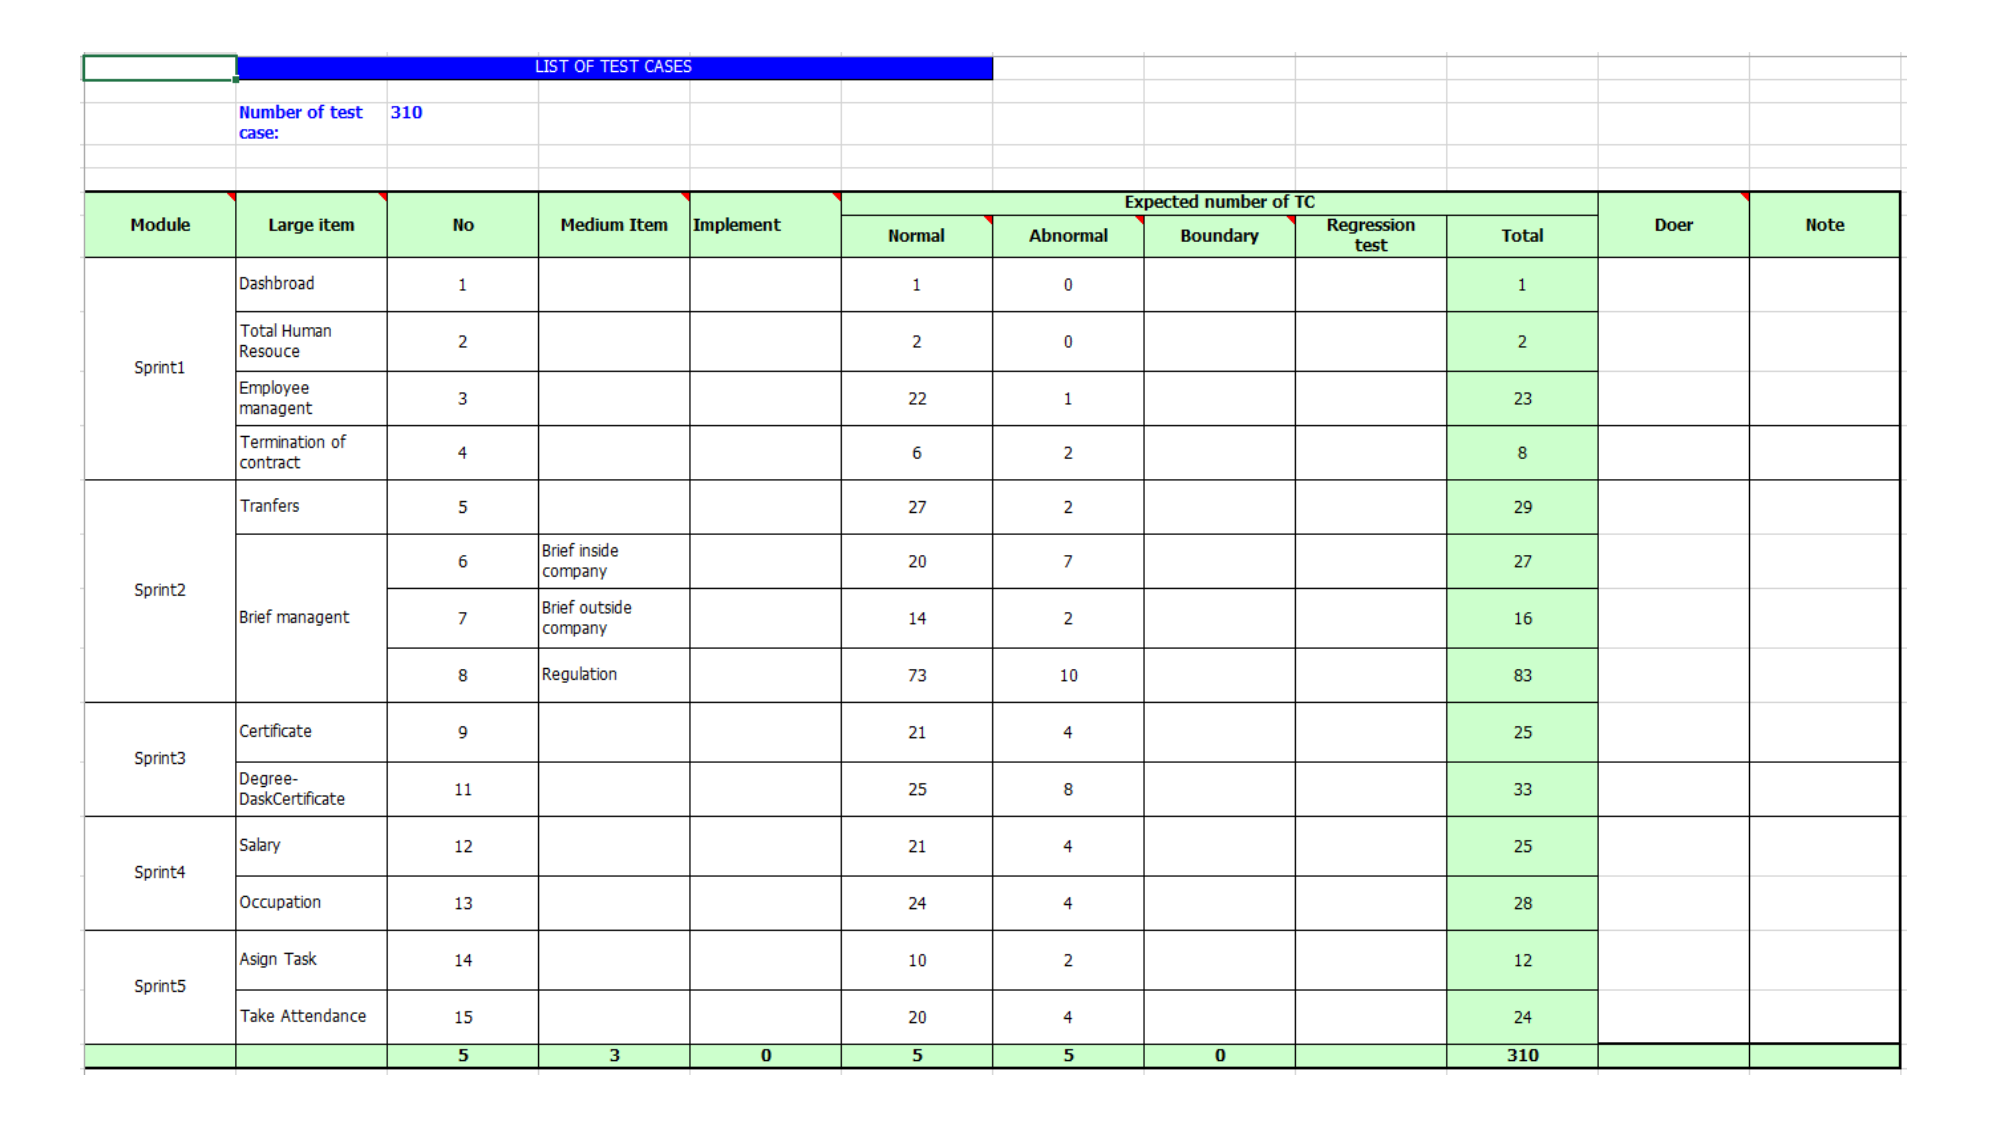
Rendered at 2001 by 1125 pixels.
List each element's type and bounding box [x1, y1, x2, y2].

picture [80, 52, 1907, 1076]
